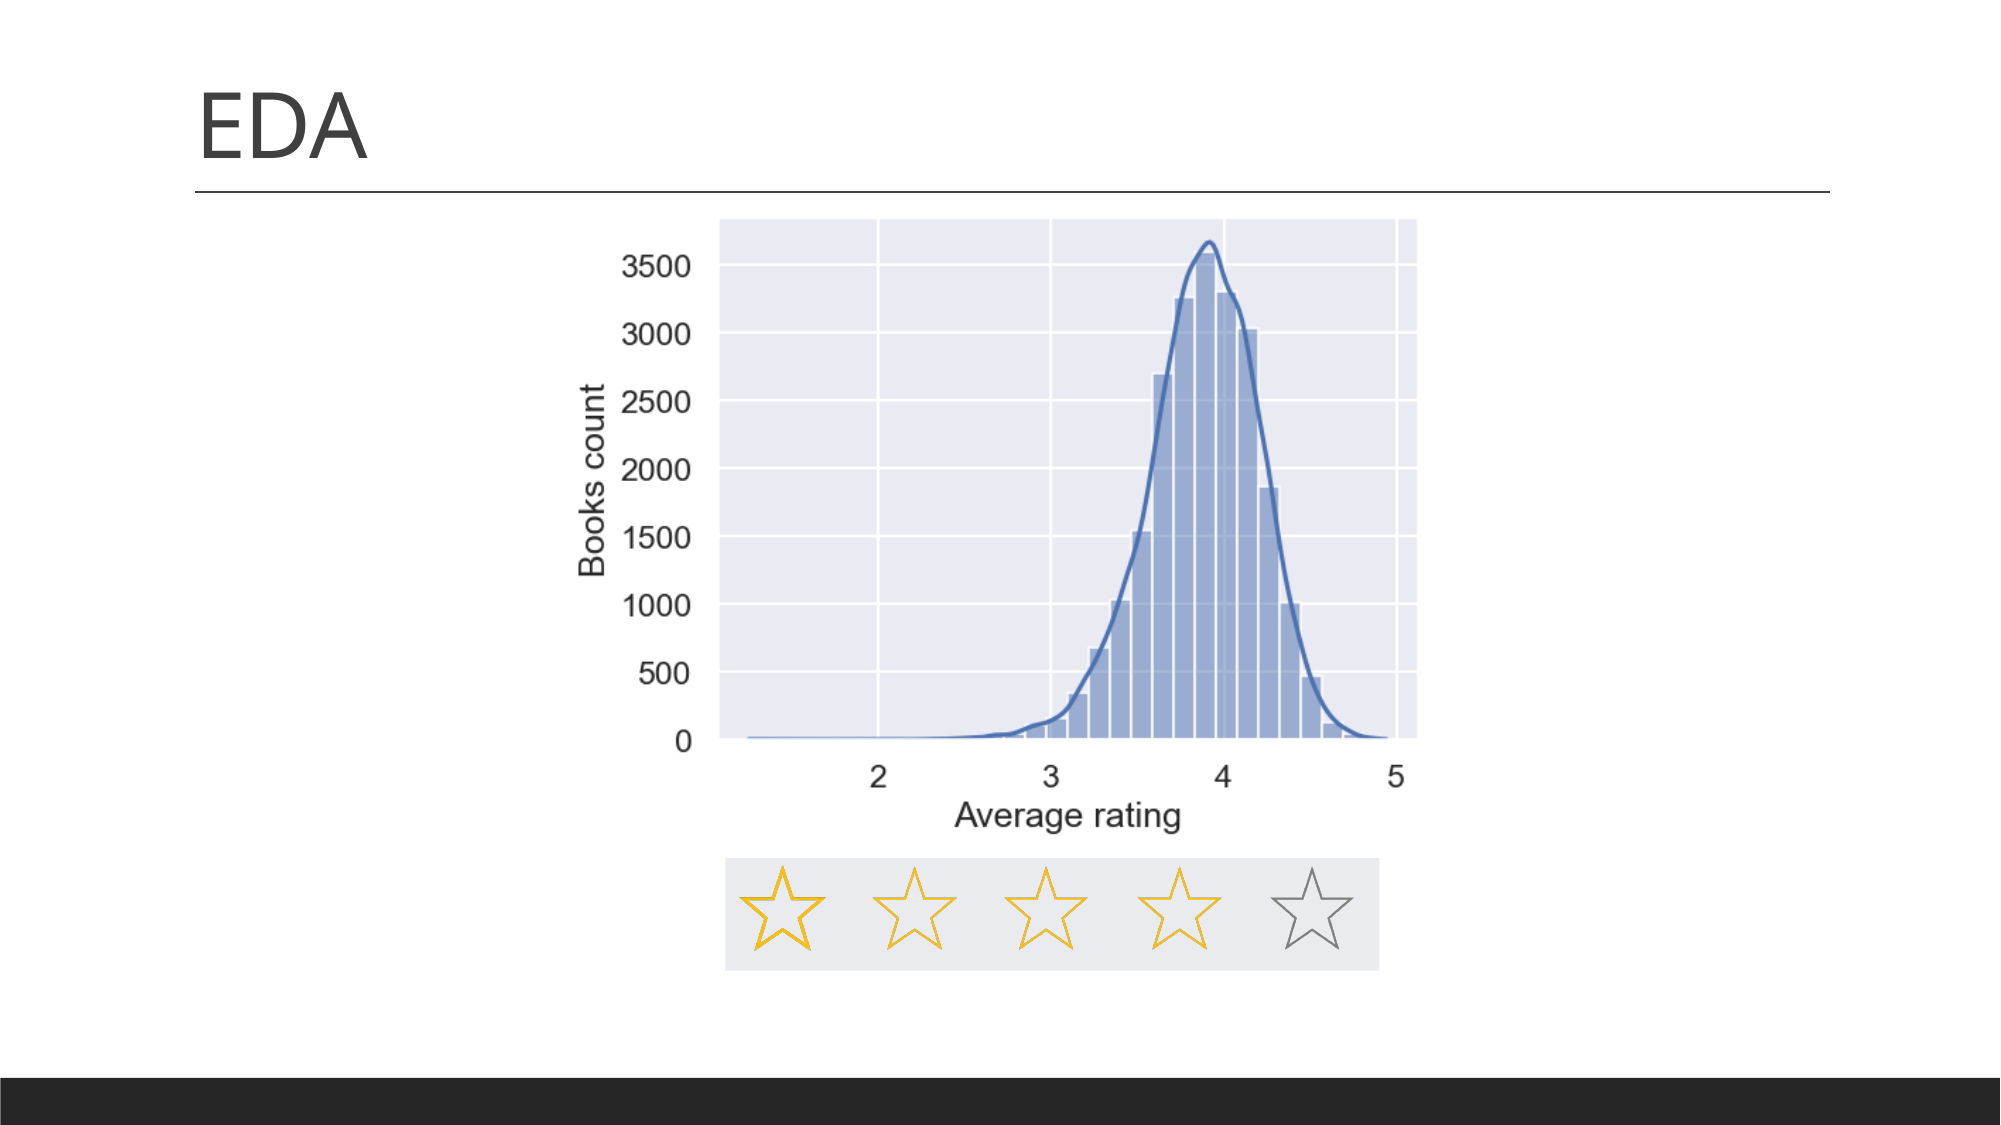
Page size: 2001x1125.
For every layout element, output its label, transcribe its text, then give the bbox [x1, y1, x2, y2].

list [566, 203, 1432, 847]
title EDA [180, 47, 1830, 187]
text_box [724, 857, 1380, 972]
